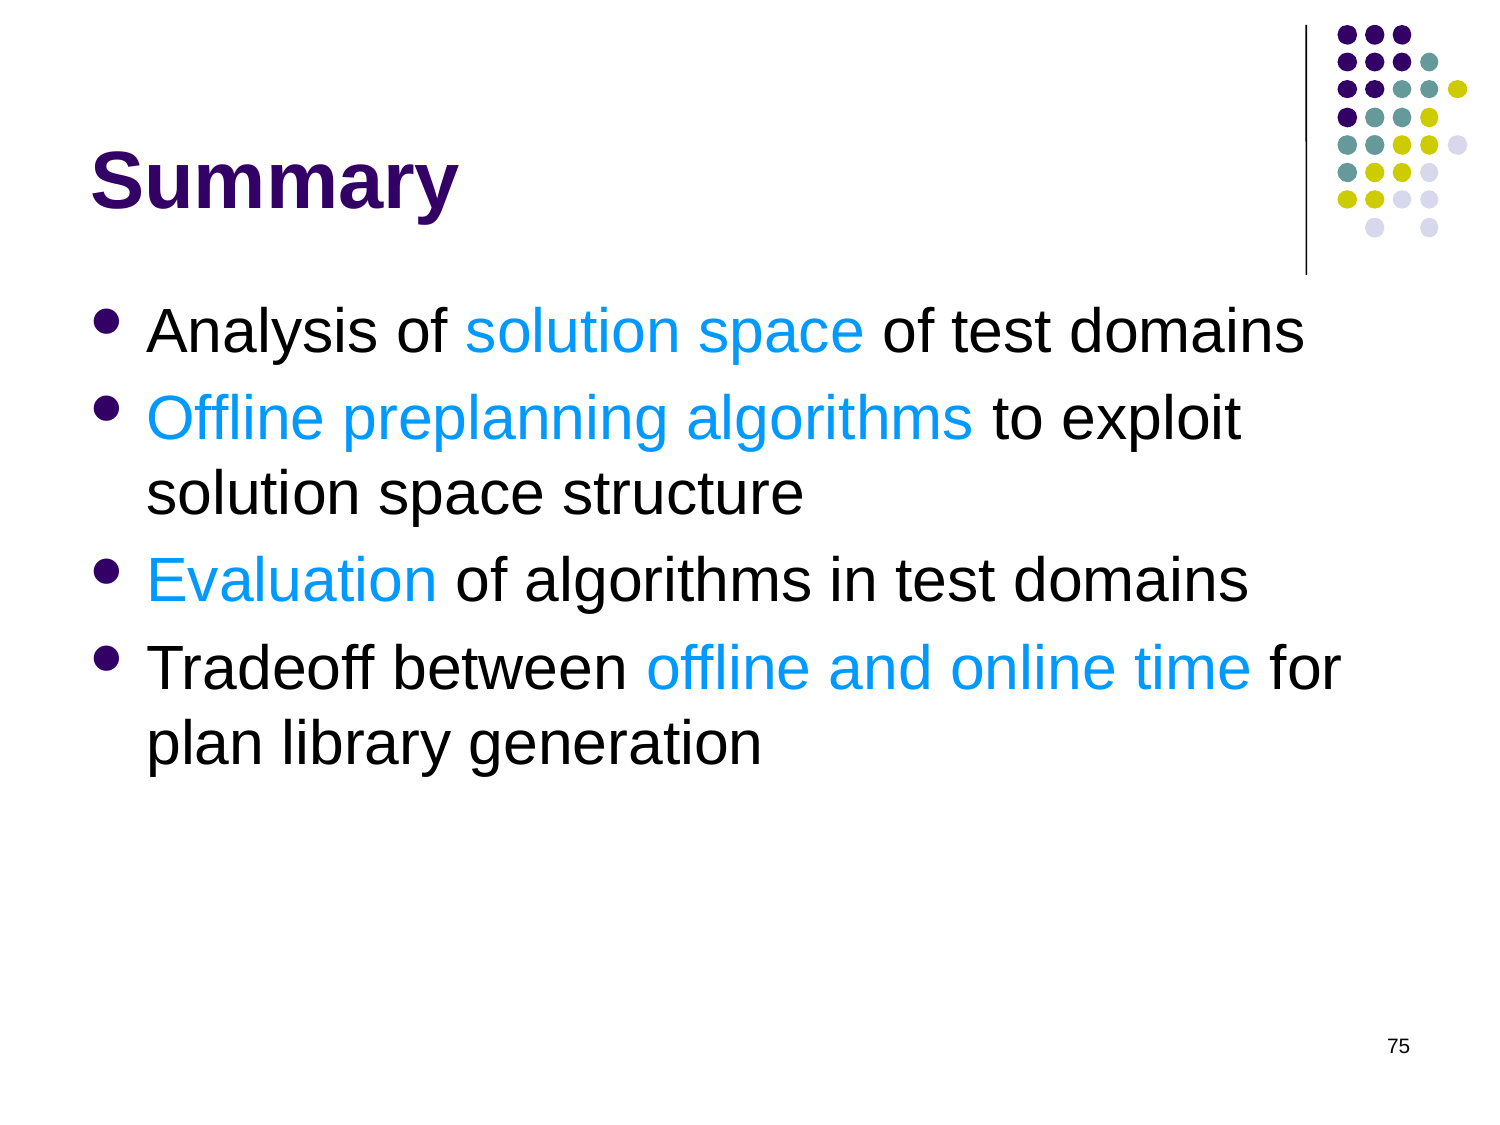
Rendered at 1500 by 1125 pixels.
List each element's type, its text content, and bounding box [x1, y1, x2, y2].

slide_number 75 [1074, 1024, 1426, 1101]
list Analysis of solution space of test domains Offline preplanning algorithms to exploit solution space structure Evaluation of algorithms in test domains Tradeoff between offline and online time for plan library generation [75, 282, 1425, 1006]
title Summary [75, 20, 1313, 233]
